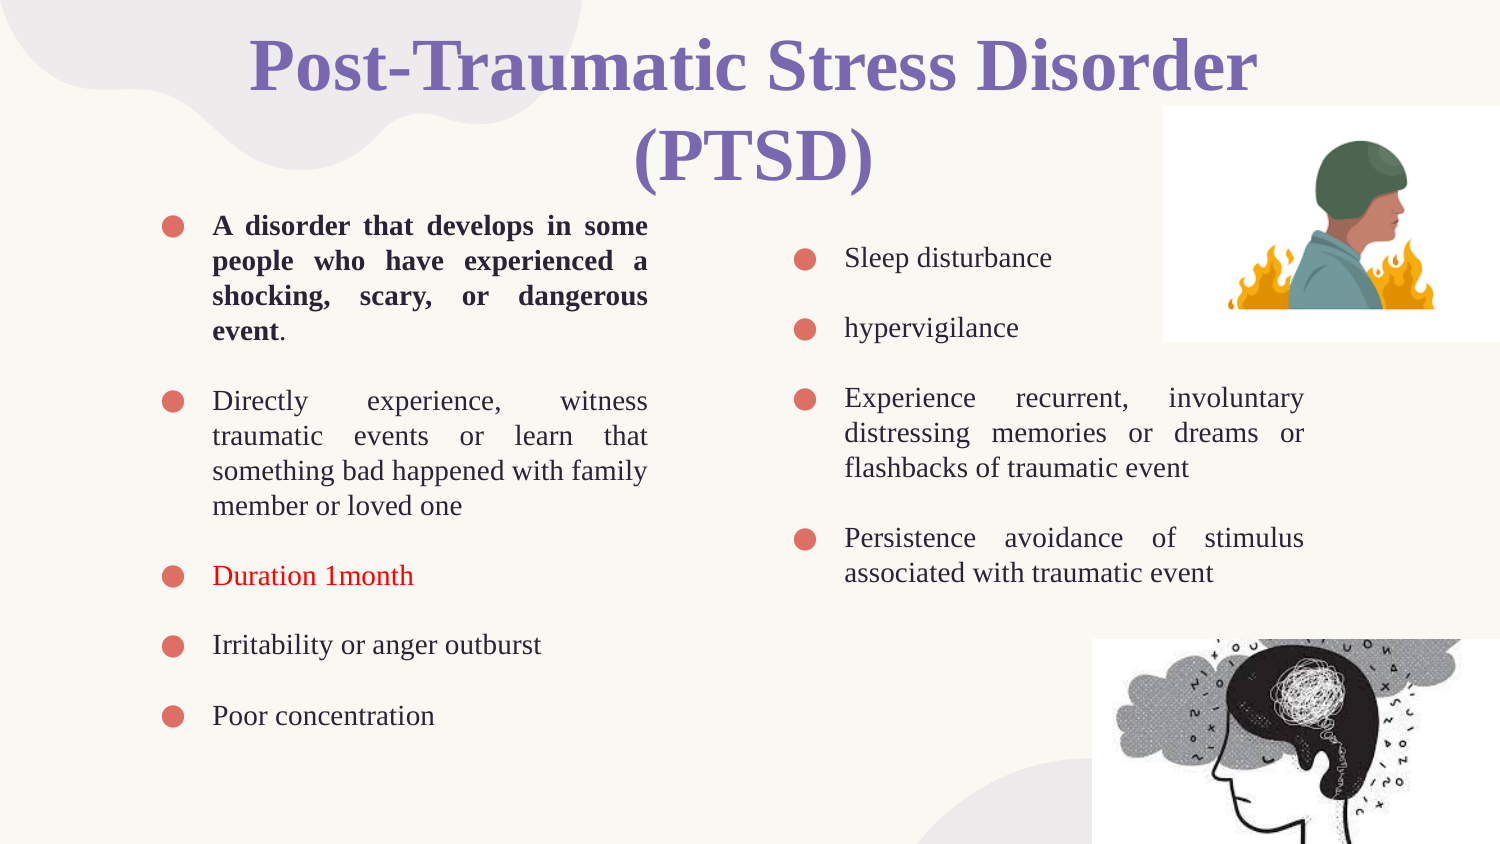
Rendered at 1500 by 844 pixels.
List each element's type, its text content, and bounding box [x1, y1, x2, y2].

subtitle A disorder that develops in some people who have experienced a shocking, scary, or dangerous event. Directly experience, witness traumatic events or learn that something bad happened with family member or loved one Duration 1month Irritability or anger outburst Poor concentration [122, 192, 664, 809]
title Post-Traumatic Stress Disorder (PTSD) [122, 0, 1387, 192]
subtitle Sleep disturbance hypervigilance Experience recurrent, involuntary distressing memories or dreams or flashbacks of traumatic event Persistence avoidance of stimulus associated with traumatic event [754, 223, 1320, 608]
picture [1163, 105, 1500, 342]
picture [1091, 639, 1500, 844]
